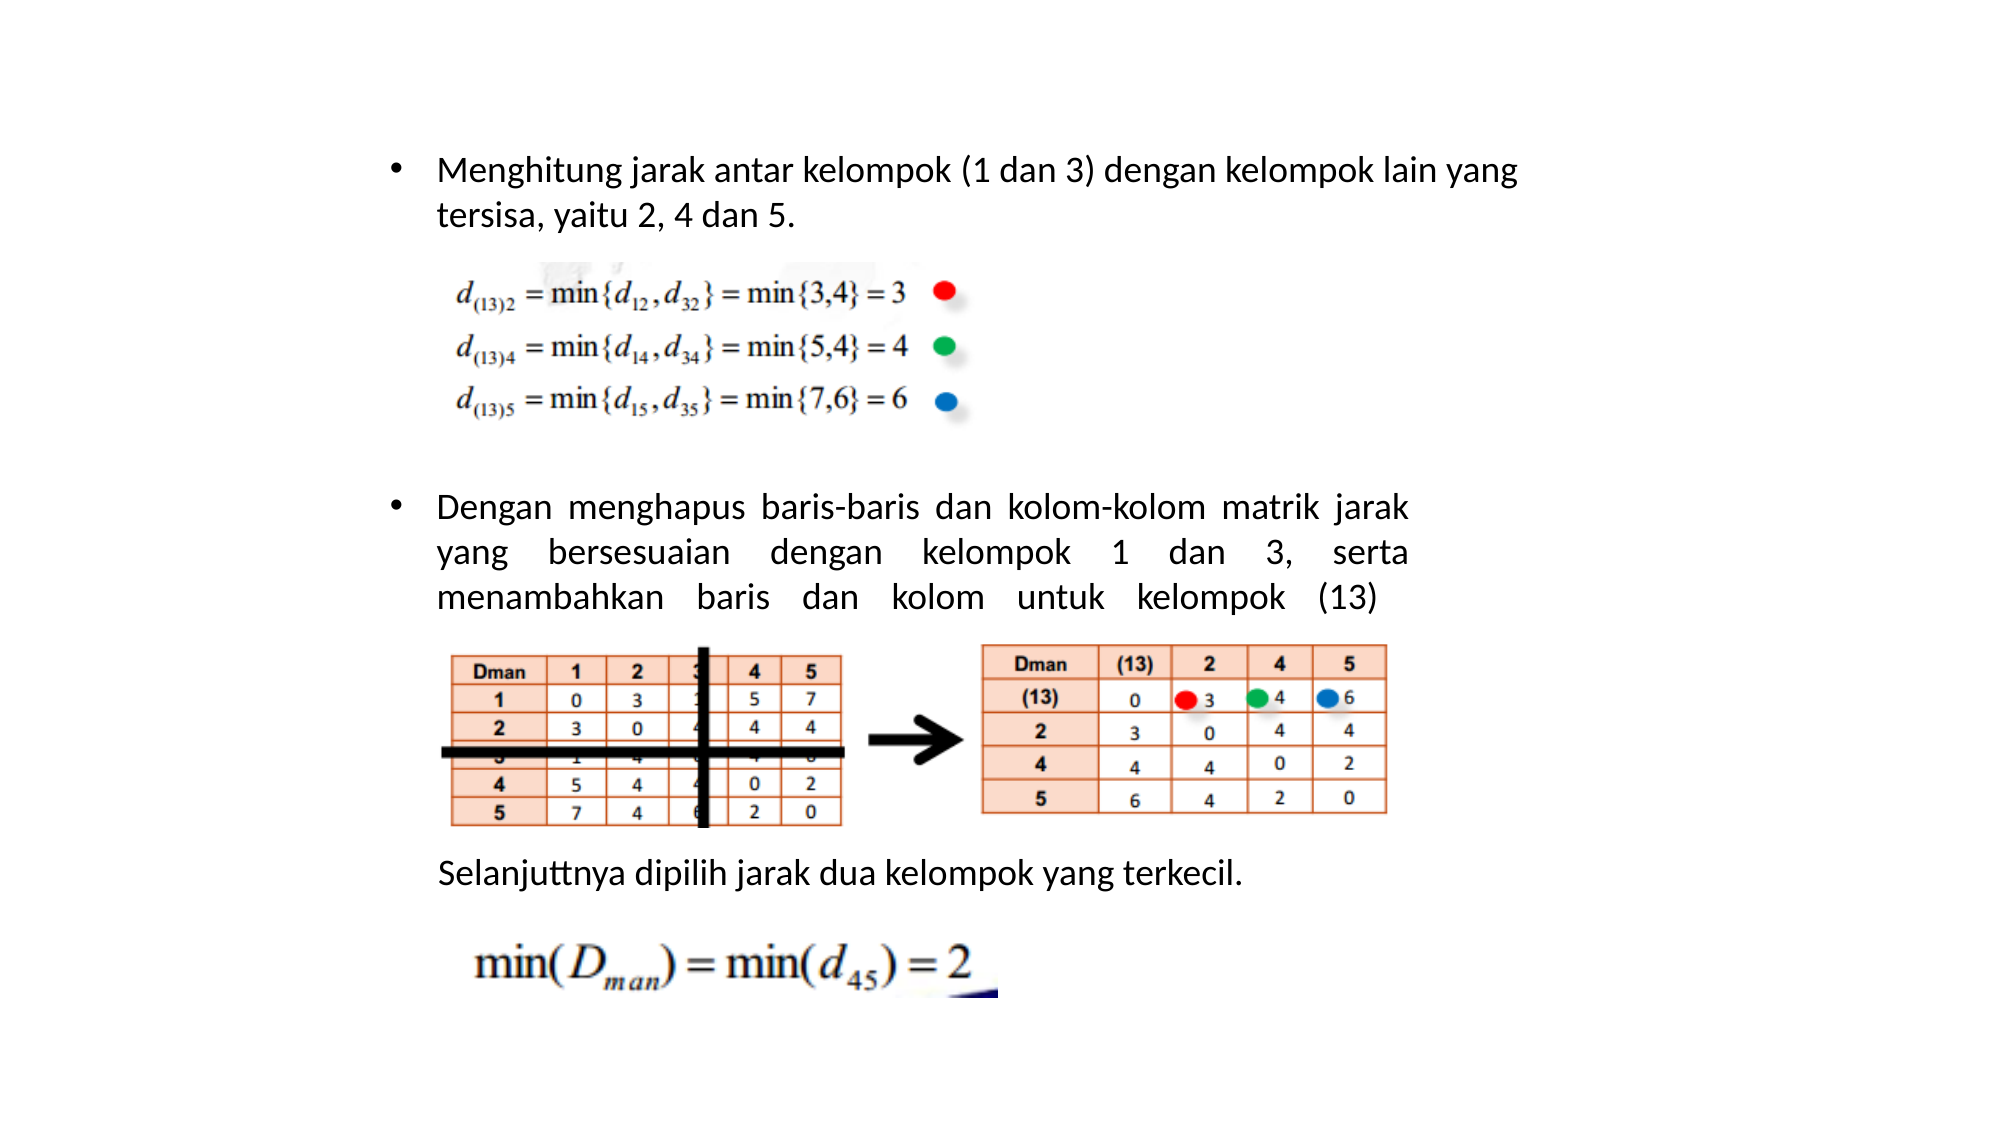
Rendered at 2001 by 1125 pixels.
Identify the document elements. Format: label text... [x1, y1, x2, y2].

picture [449, 908, 998, 999]
picture [423, 643, 1425, 828]
picture [450, 262, 998, 457]
text_box Dengan menghapus baris-baris dan kolom-kolom matrik jarak yang bersesuaian dengan kelompok 1 dan 3, serta menambahkan baris dan kolom untuk kelompok (13) [374, 474, 1425, 670]
text_box Selanjuttnya dipilih jarak dua kelompok yang terkecil. [423, 840, 1475, 900]
text_box Menghitung jarak antar kelompok (1 dan 3) dengan kelompok lain yang tersisa, yaitu 2, 4 dan 5. [374, 137, 1663, 333]
